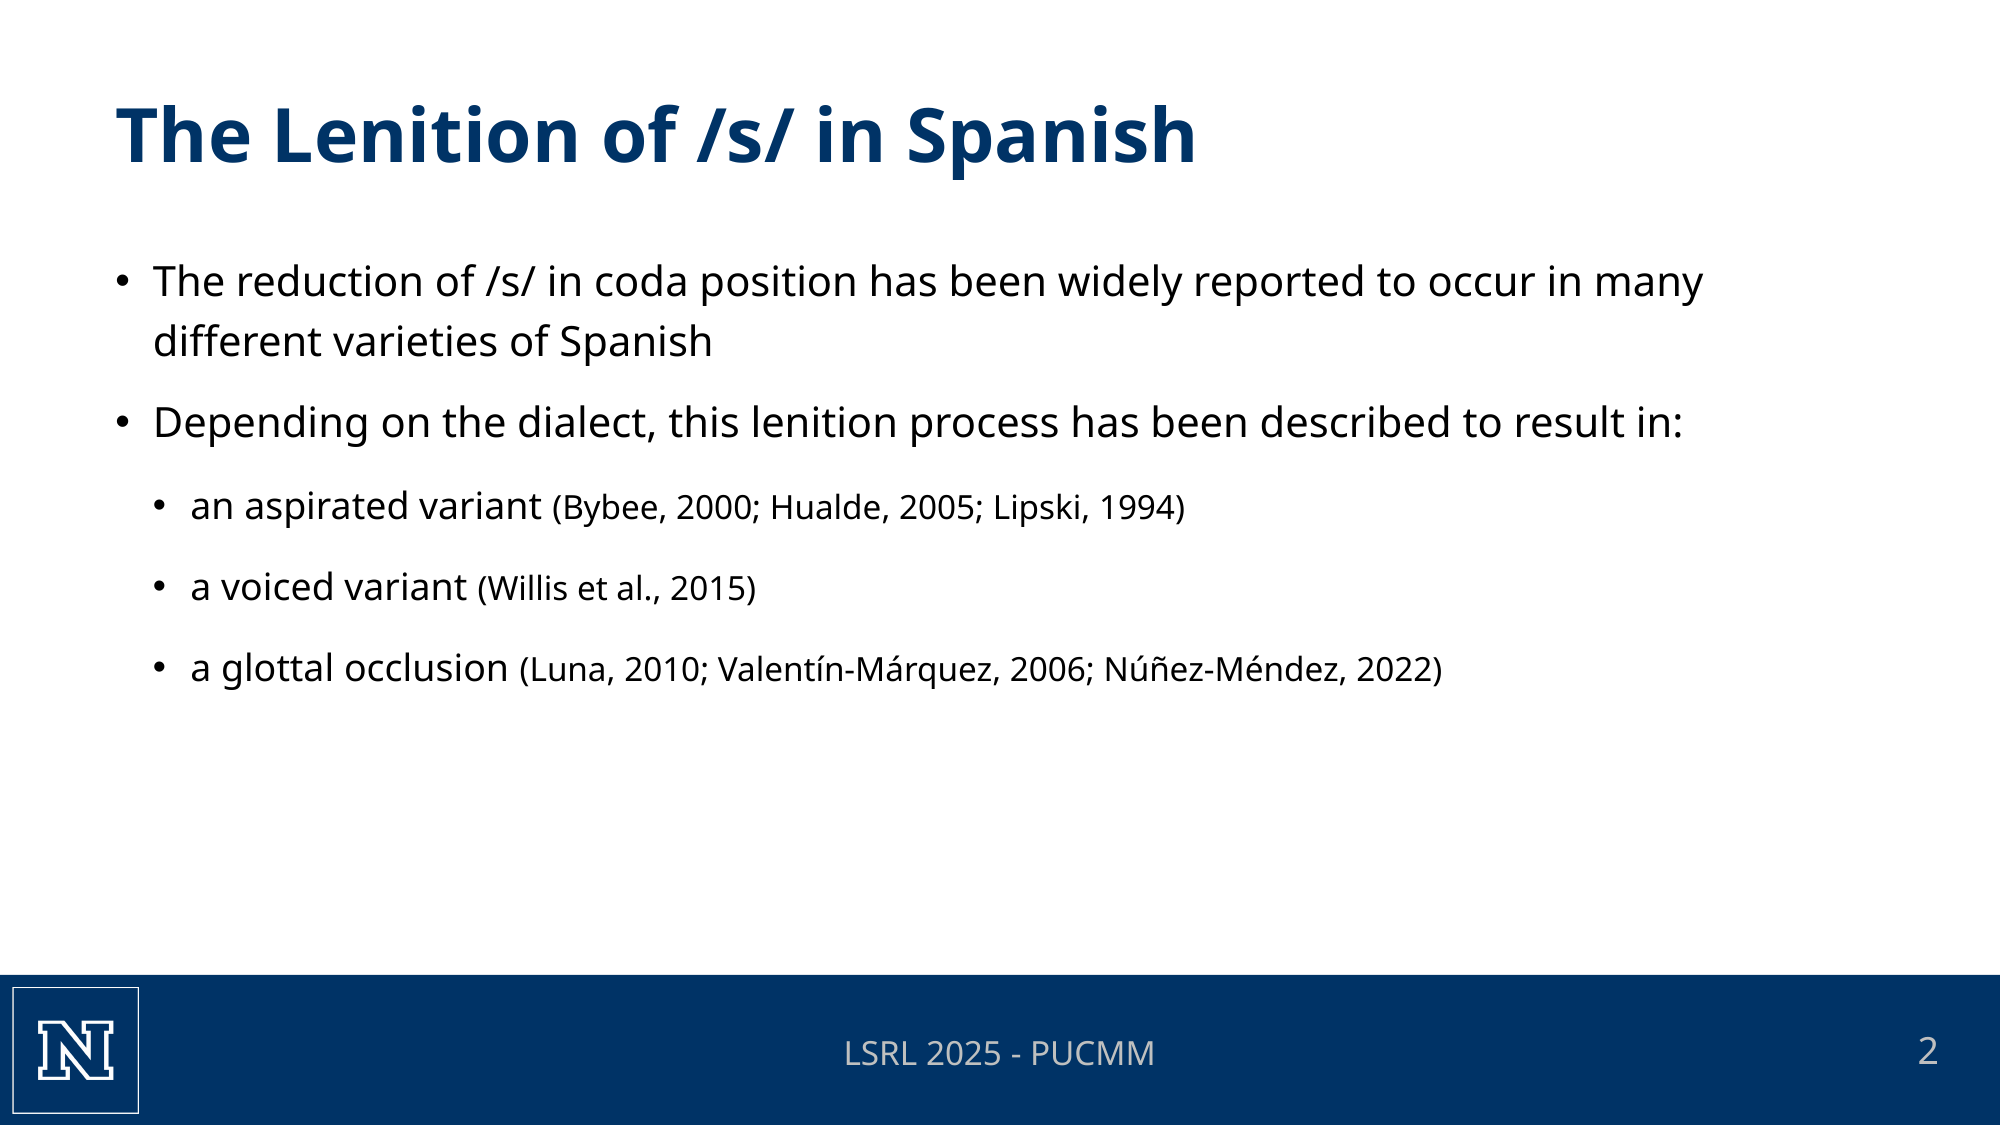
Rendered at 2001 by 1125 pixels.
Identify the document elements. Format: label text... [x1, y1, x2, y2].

picture [12, 987, 139, 1114]
text_box 2 [1902, 1019, 1980, 1080]
title The Lenition of /s/ in Spanish [100, 90, 1849, 201]
text_box LSRL 2025 - PUCMM [352, 1016, 1648, 1101]
list The reduction of /s/ in coda position has been widely reported to occur in many different varieties of Spanish Depending on the dialect, this lenition process has been described to result in: an aspirated variant (Bybee, 2000; Hualde, 2005; Lipski, 1994) a voiced variant (Willis et al., 2015) a glottal occlusion (Luna, 2010; Valentín-Márquez, 2006; Núñez-Méndez, 2022) [100, 237, 1849, 925]
text_box [0, 974, 2000, 1125]
